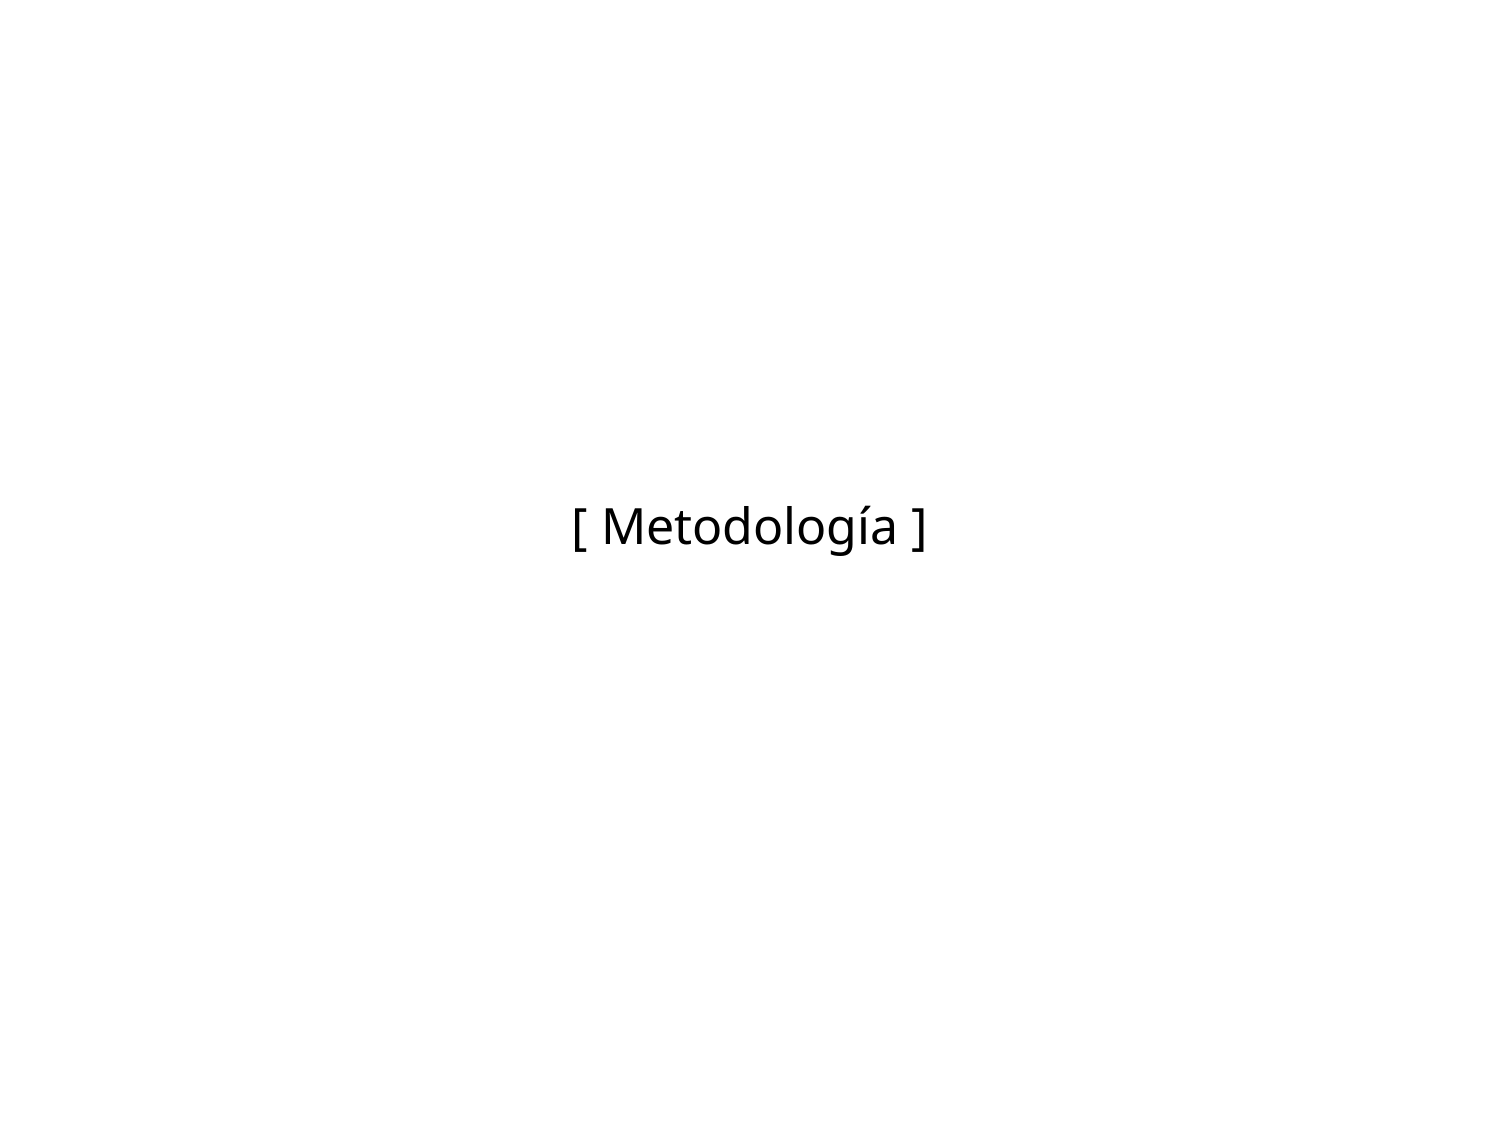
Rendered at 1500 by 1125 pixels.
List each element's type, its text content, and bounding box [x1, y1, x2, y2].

text_box [ Metodología ] [556, 486, 944, 562]
